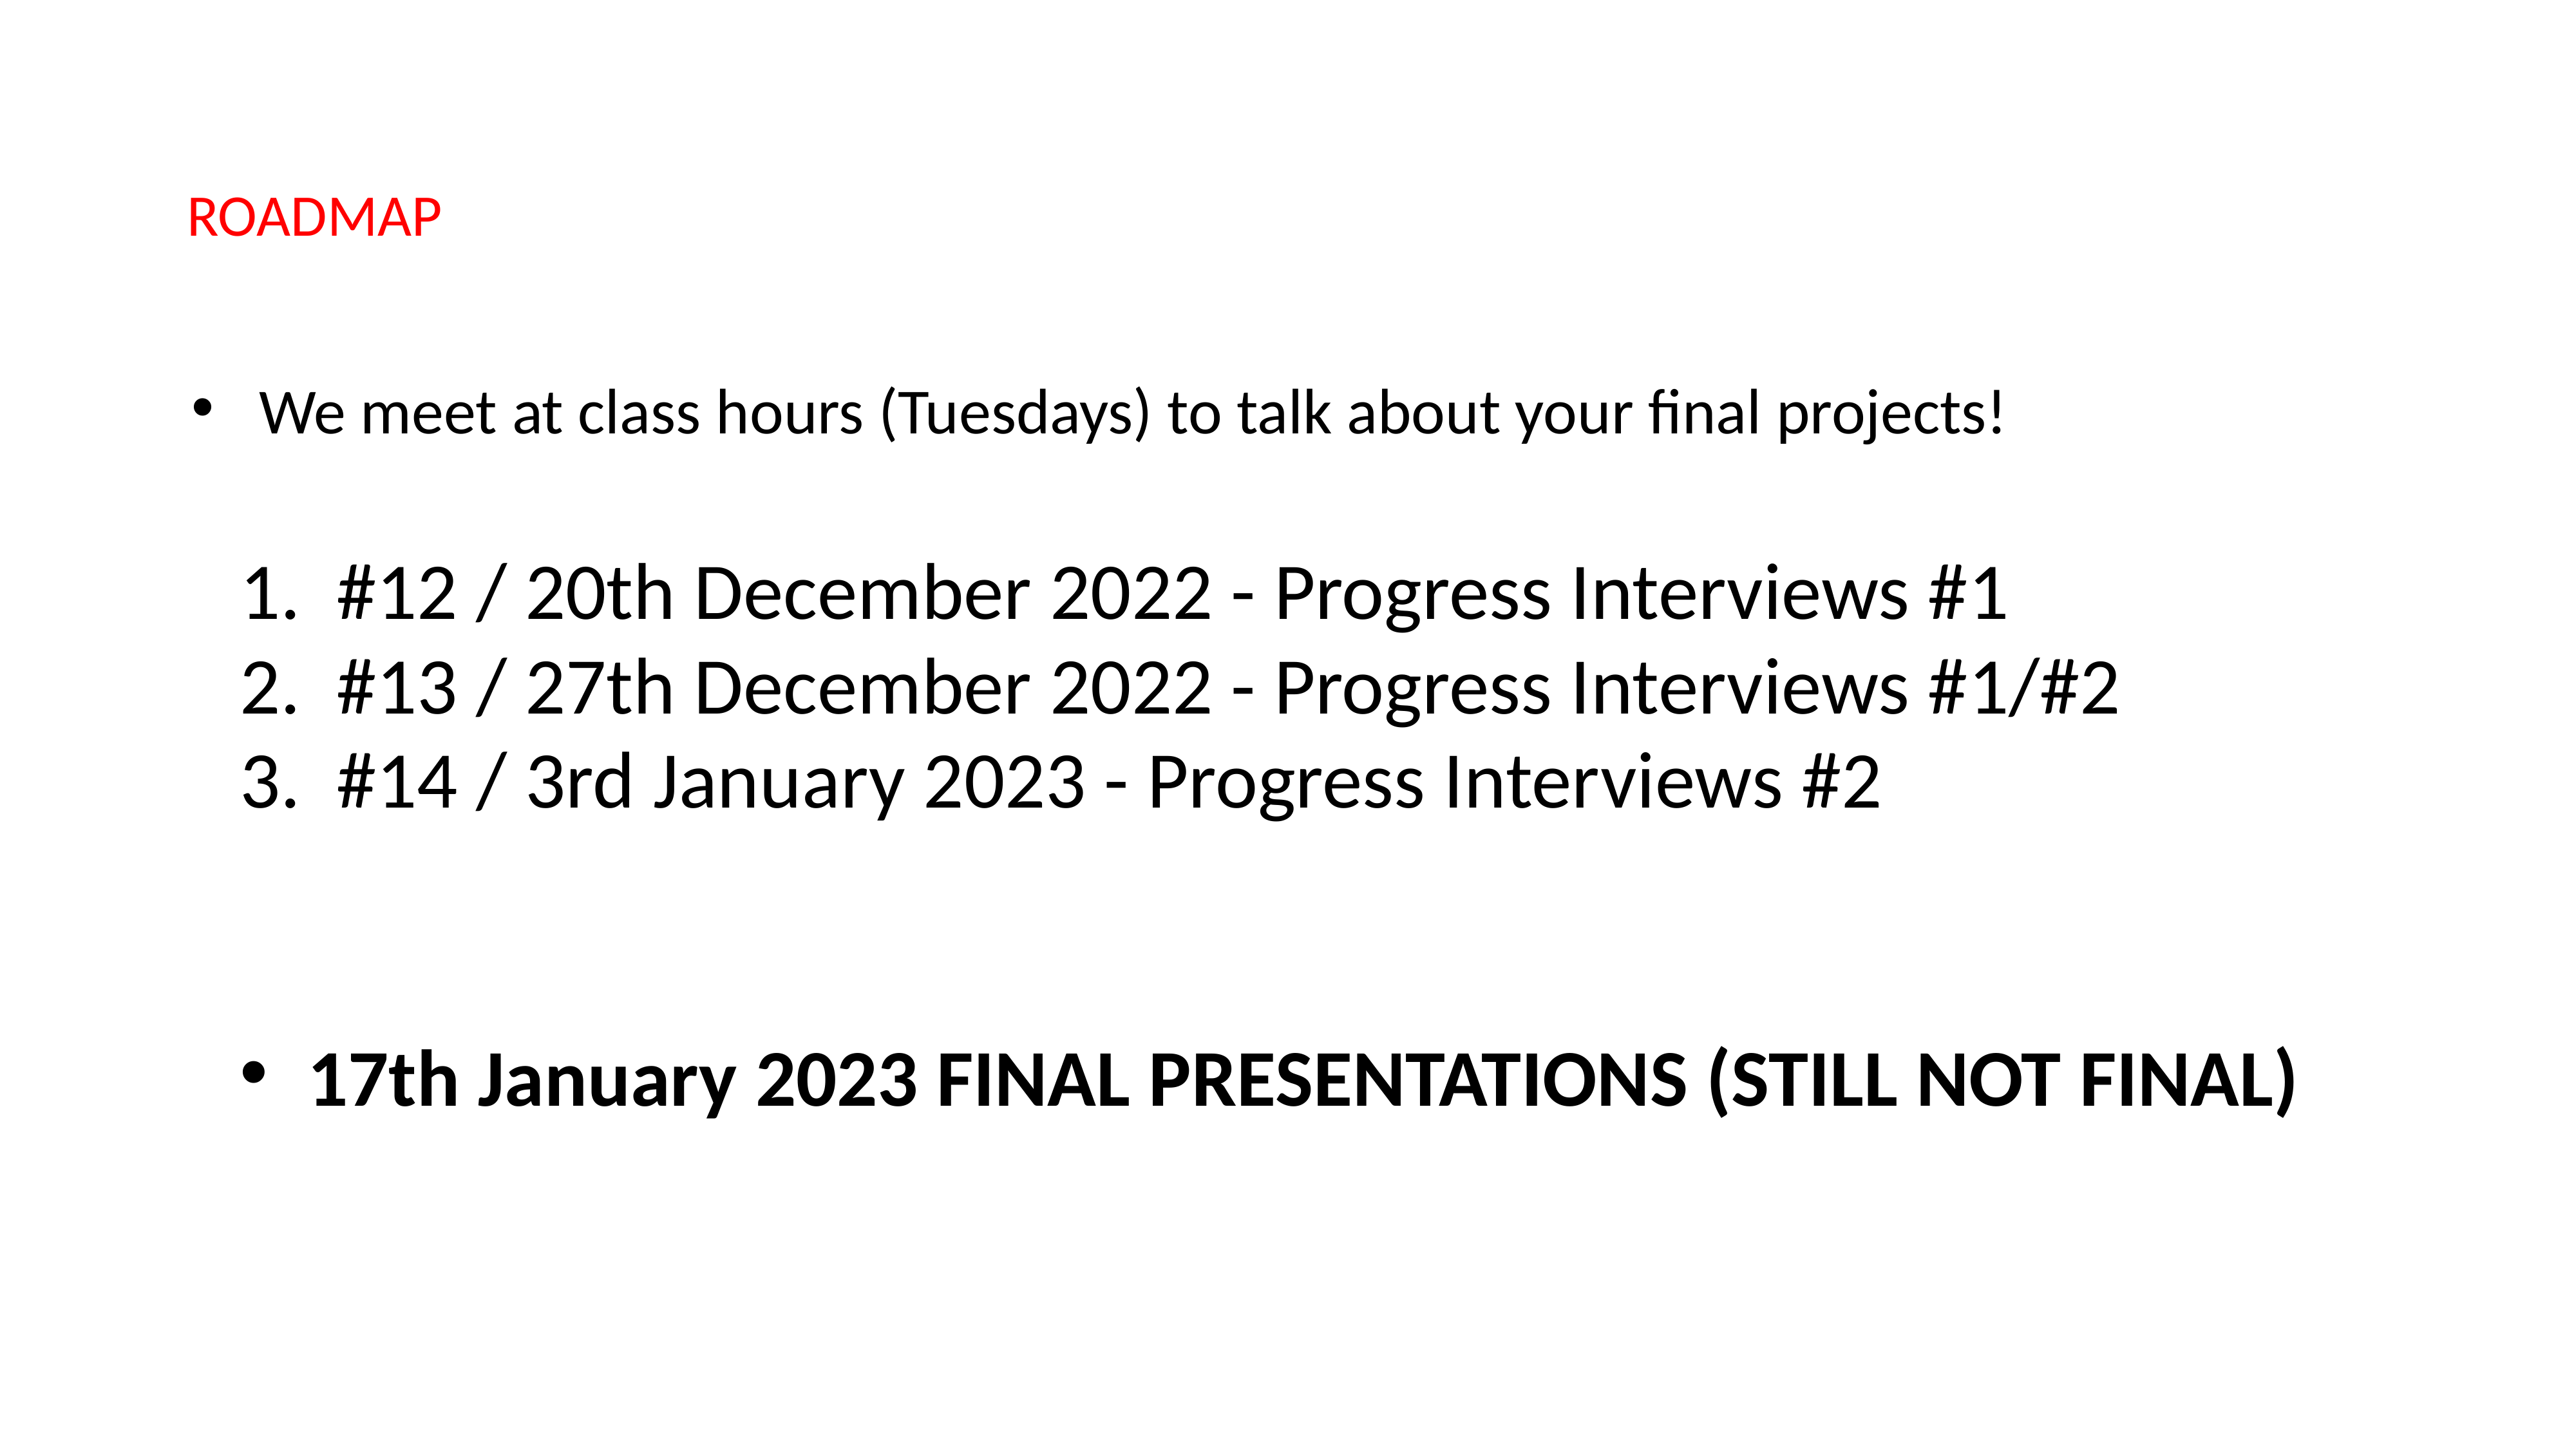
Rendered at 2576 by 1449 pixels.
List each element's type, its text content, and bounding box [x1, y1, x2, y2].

title ROADMAP [177, 77, 2399, 357]
list We meet at class hours (Tuesdays) to talk about your final projects! #12 / 20th December 2022 - Progress Interviews #1 #13 / 27th December 2022 - Progress Interviews #1/#2 #14 / 3rd January 2023 - Progress Interviews #2 17th January 2023 FINAL PRESENTATIONS (STILL NOT FINAL) [177, 385, 2399, 1305]
